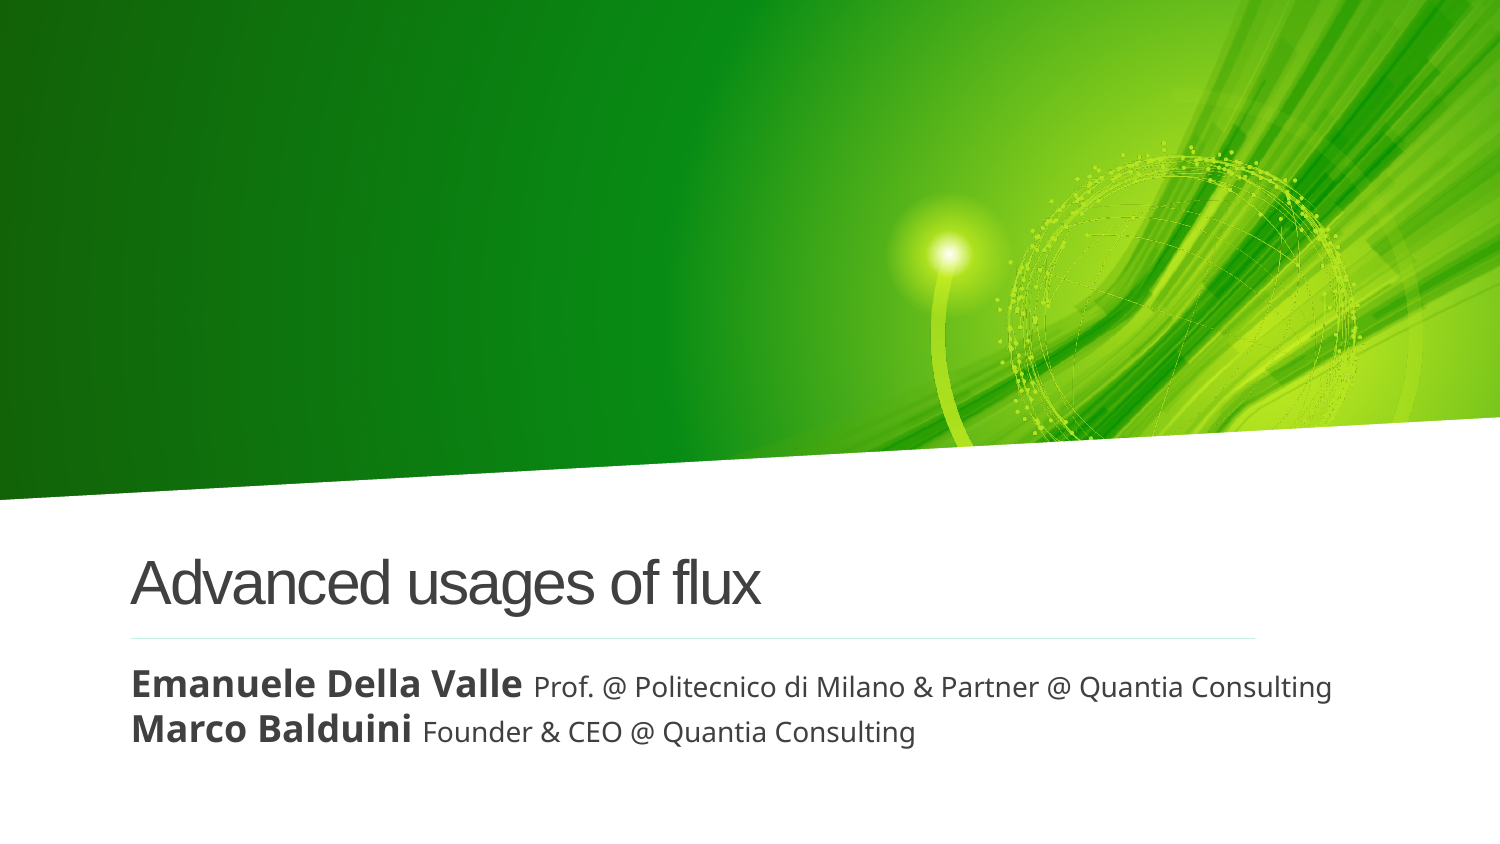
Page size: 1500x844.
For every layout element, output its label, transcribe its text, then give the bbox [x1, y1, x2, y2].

title Advanced usages of flux [130, 458, 1255, 619]
picture [0, 0, 1500, 500]
subtitle Emanuele Della Valle Prof. @ Politecnico di Milano & Partner @ Quantia Consulting Marco Balduini Founder & CEO @ Quantia Consulting [130, 660, 1398, 820]
